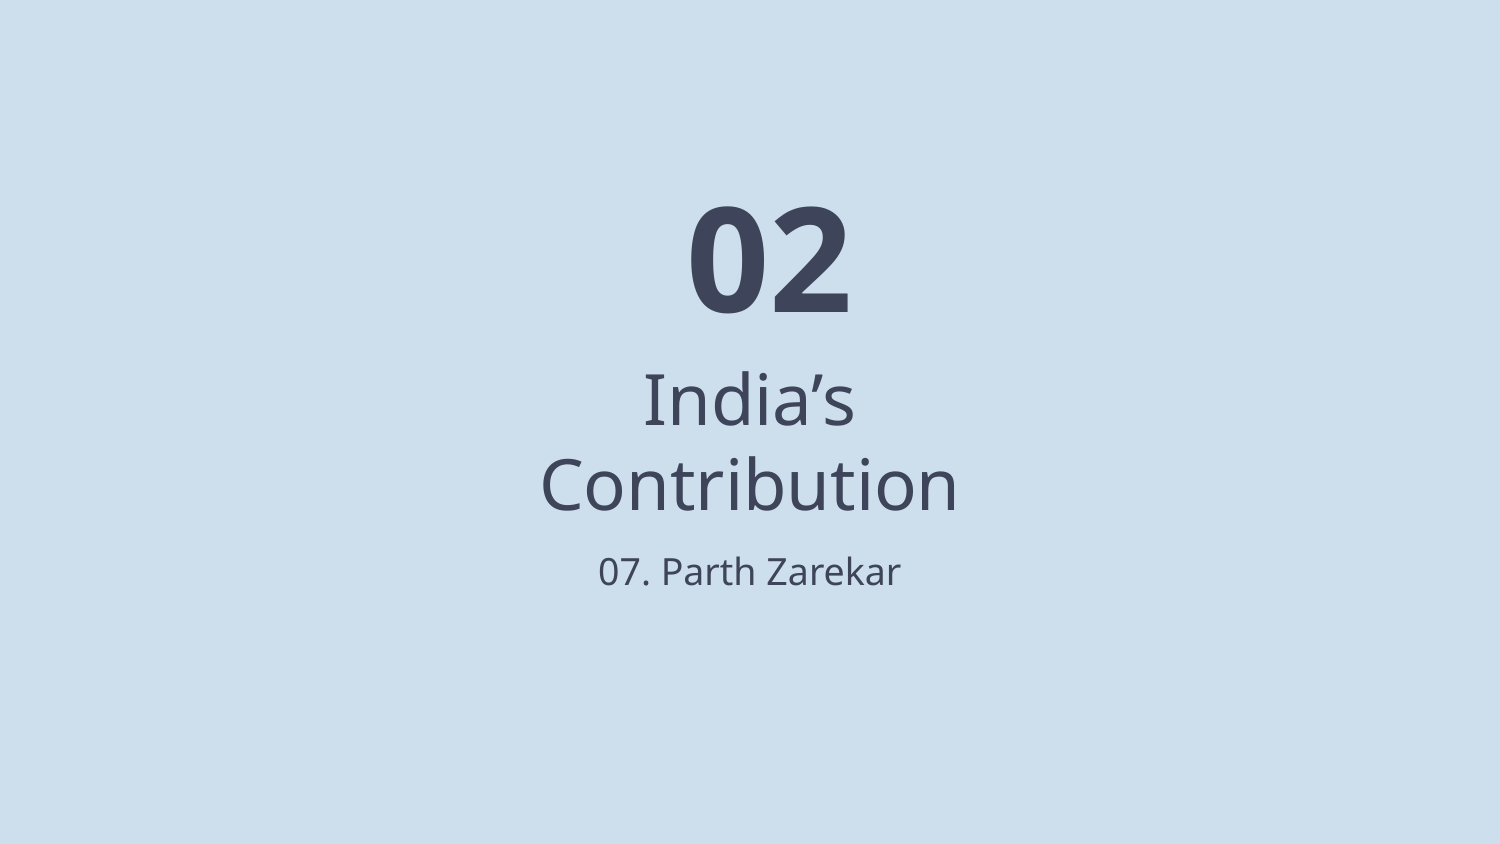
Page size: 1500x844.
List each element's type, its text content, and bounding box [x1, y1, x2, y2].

title India’s Contribution [431, 339, 1069, 555]
subtitle 07. Parth Zarekar [501, 533, 999, 638]
title 02 [652, 162, 886, 357]
